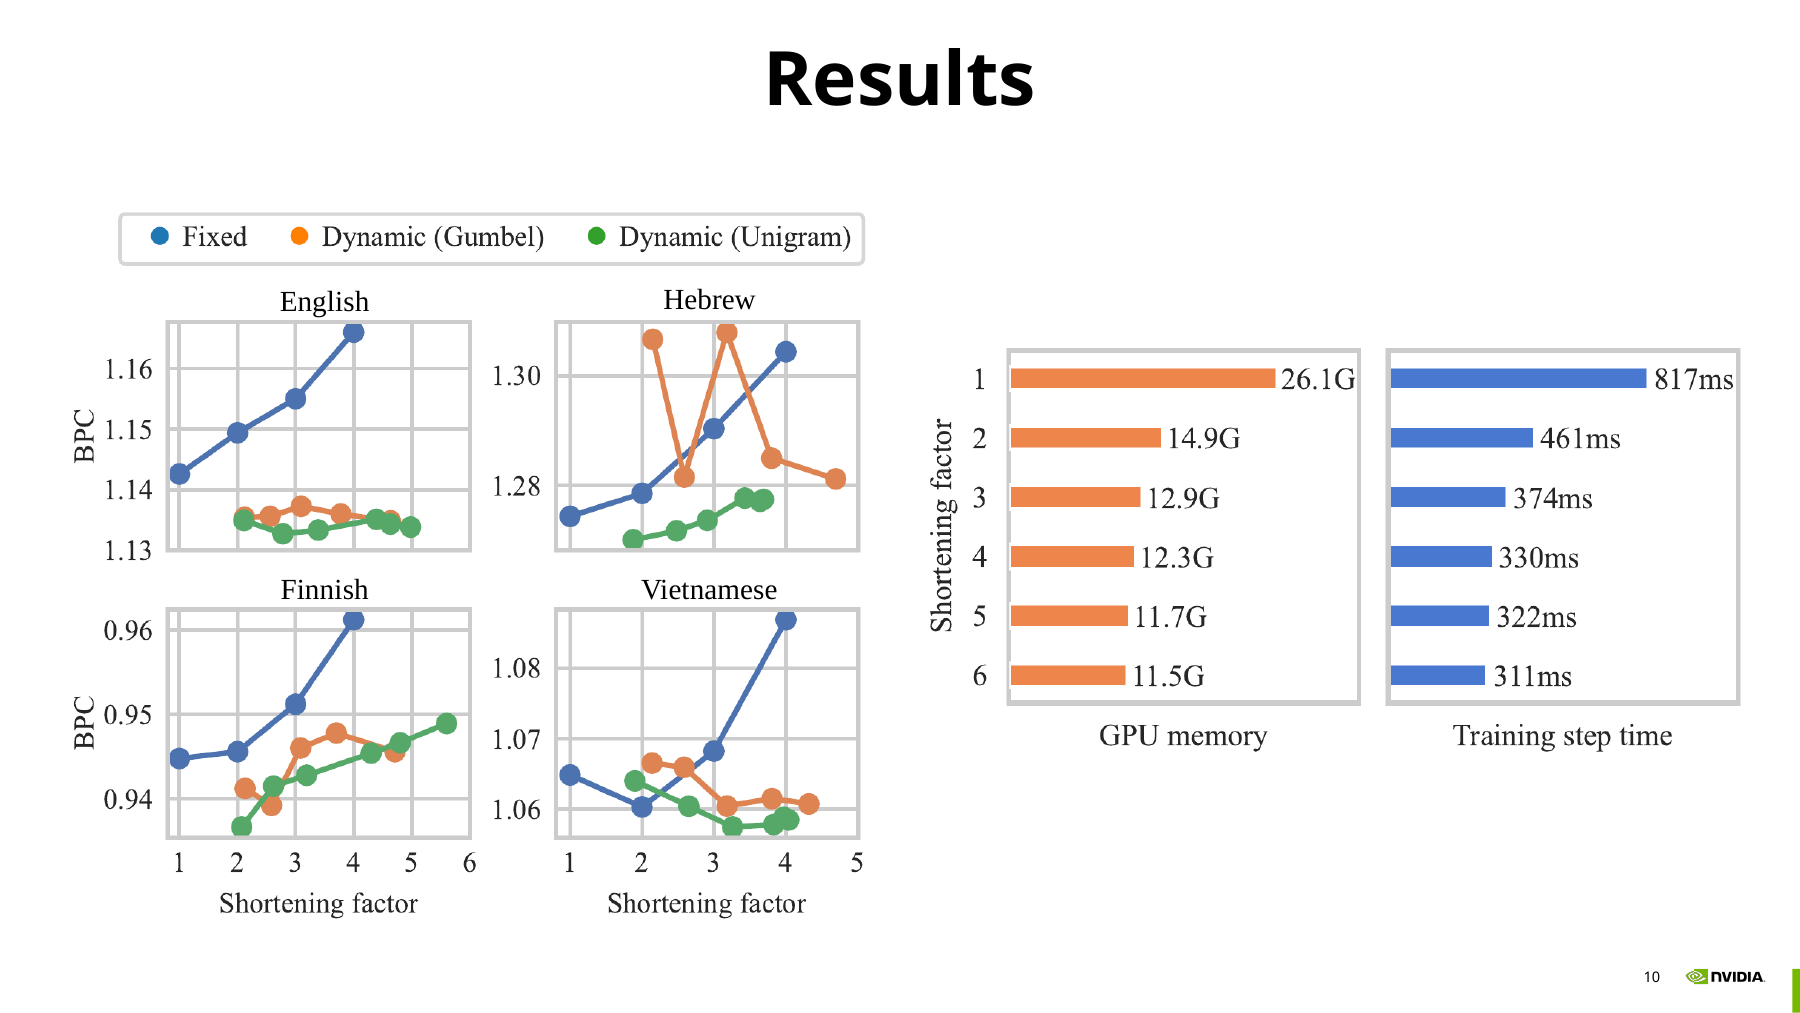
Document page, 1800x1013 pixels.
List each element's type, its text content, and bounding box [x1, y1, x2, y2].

picture [914, 340, 1753, 764]
title Results [123, 0, 1677, 124]
picture [47, 200, 886, 935]
picture [1676, 959, 1775, 994]
